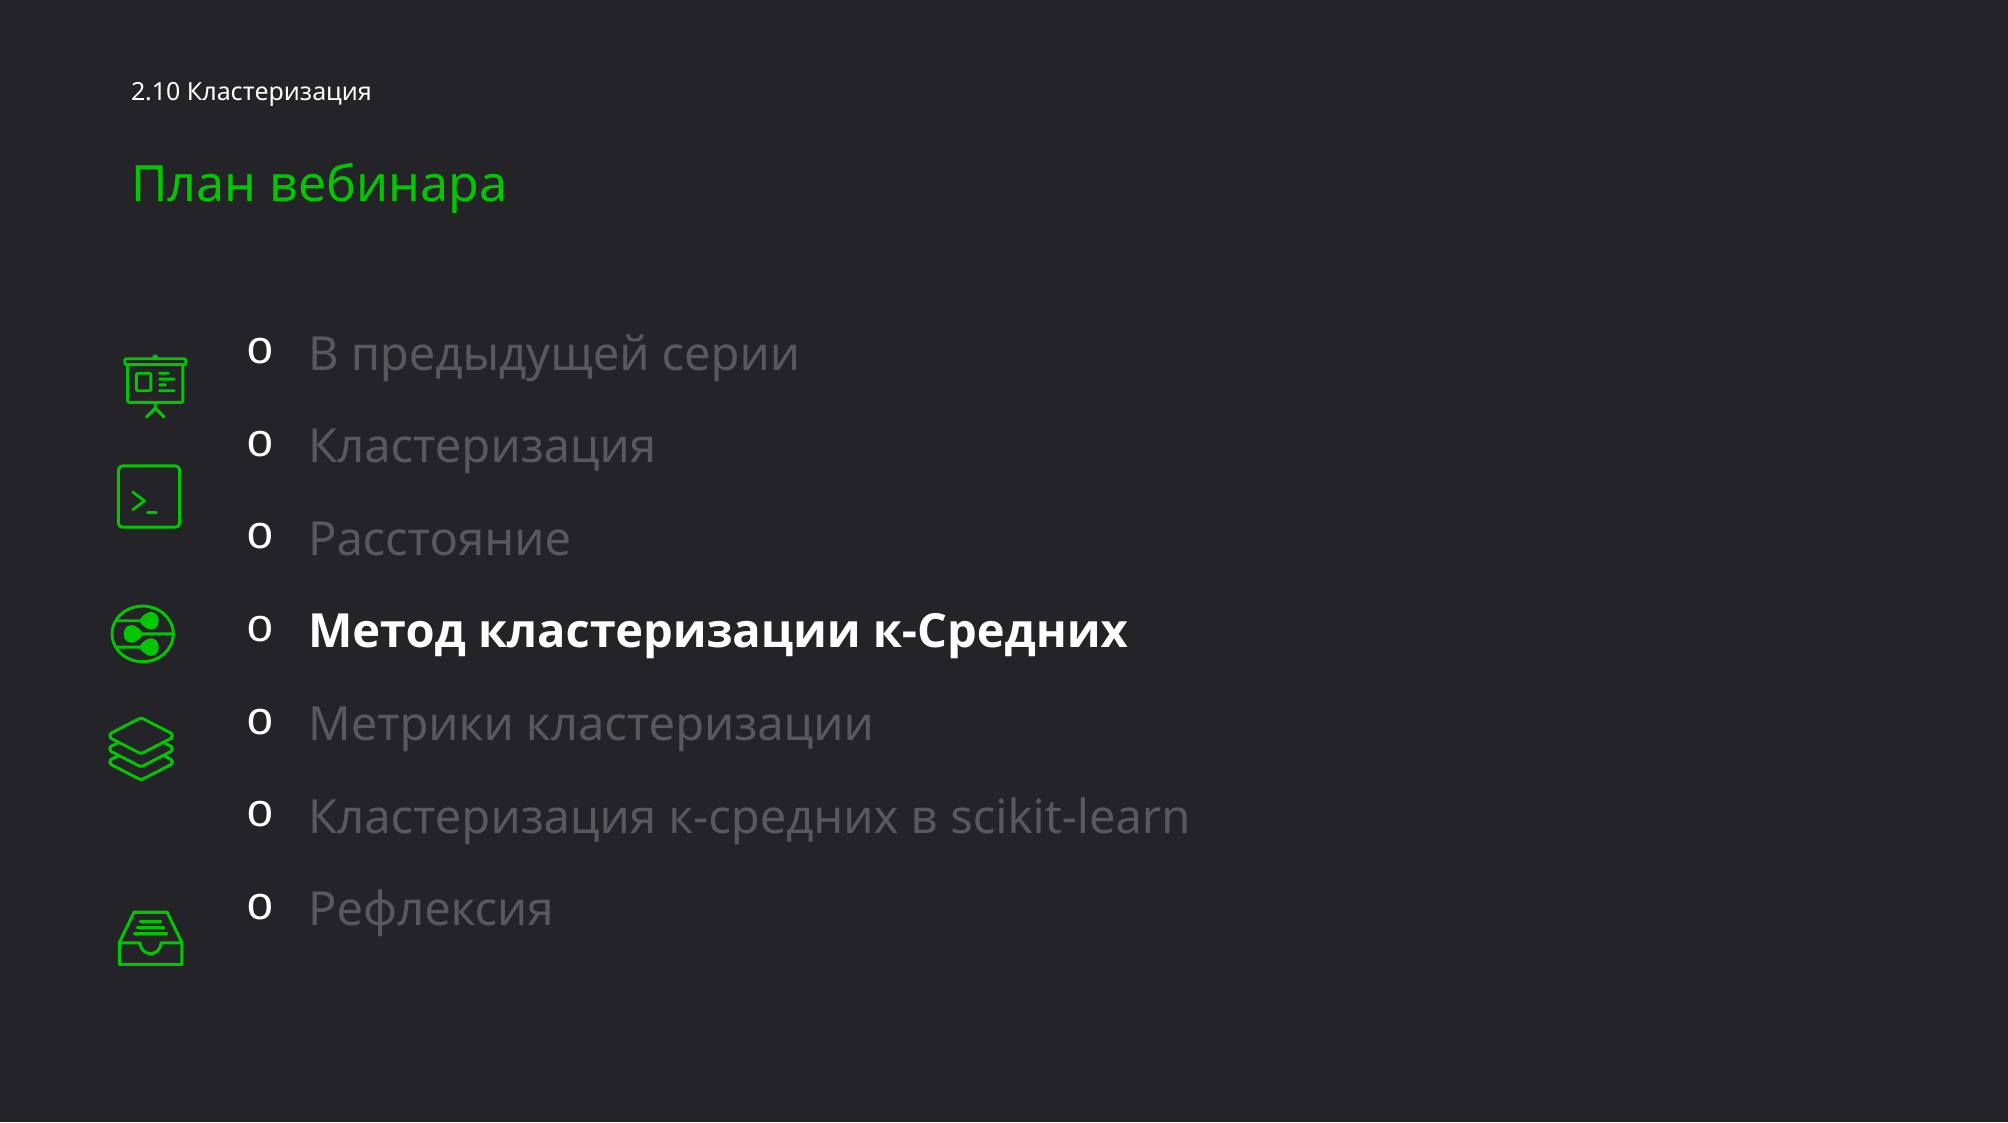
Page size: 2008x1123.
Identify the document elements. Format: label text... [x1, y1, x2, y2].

text_box [110, 604, 175, 664]
text_box 2.10 Кластеризация [131, 55, 1150, 133]
text_box В предыдущей серии Кластеризация Расстояние Метод кластеризации к-Средних Метрики кластеризации Кластеризация к-средних в scikit-learn Рефлексия [229, 314, 1728, 1088]
text_box [108, 716, 174, 781]
text_box [117, 910, 184, 966]
text_box [123, 354, 188, 419]
text_box [116, 464, 182, 529]
text_box План вебинара [131, 133, 1004, 281]
